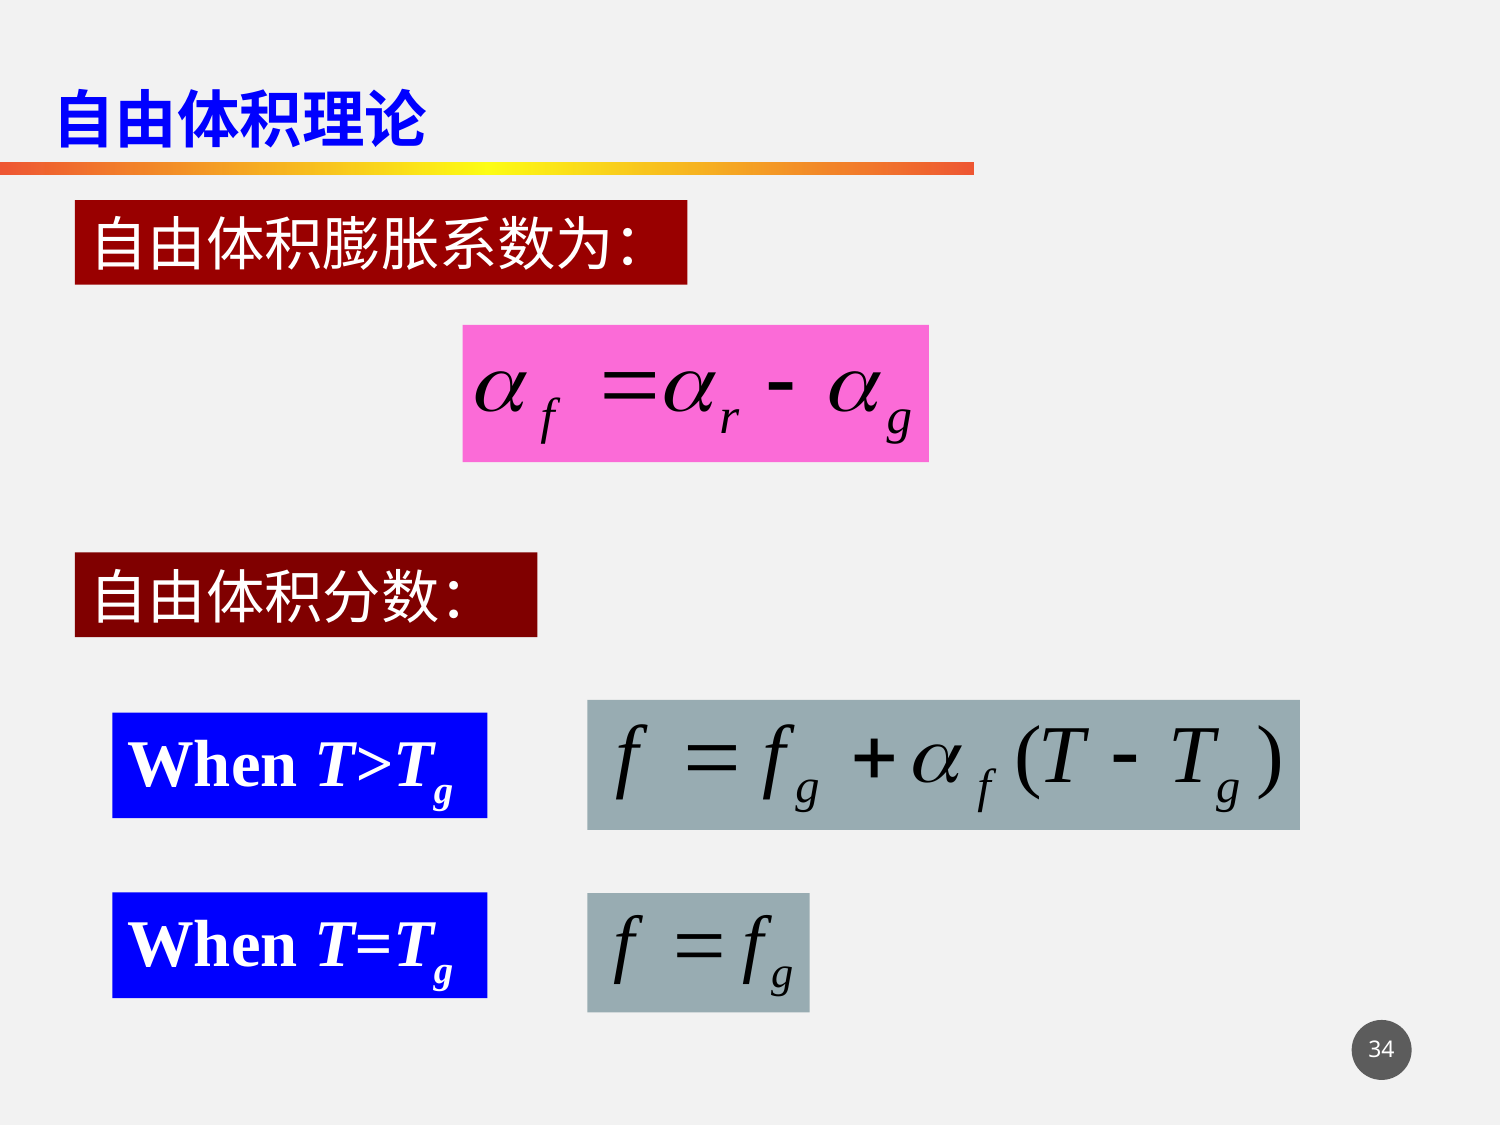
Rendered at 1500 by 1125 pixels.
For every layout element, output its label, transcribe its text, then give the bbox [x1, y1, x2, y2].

text_box When T=Tg [112, 892, 488, 999]
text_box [587, 699, 1300, 830]
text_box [462, 324, 929, 463]
text_box 自由体积膨胀系数为： [74, 200, 688, 285]
text_box When T>Tg [112, 712, 488, 819]
slide_number 34 [1351, 1019, 1412, 1080]
text_box 自由体积分数： [74, 552, 538, 638]
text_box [587, 893, 810, 1013]
text_box 自由体积理论 [37, 50, 538, 163]
